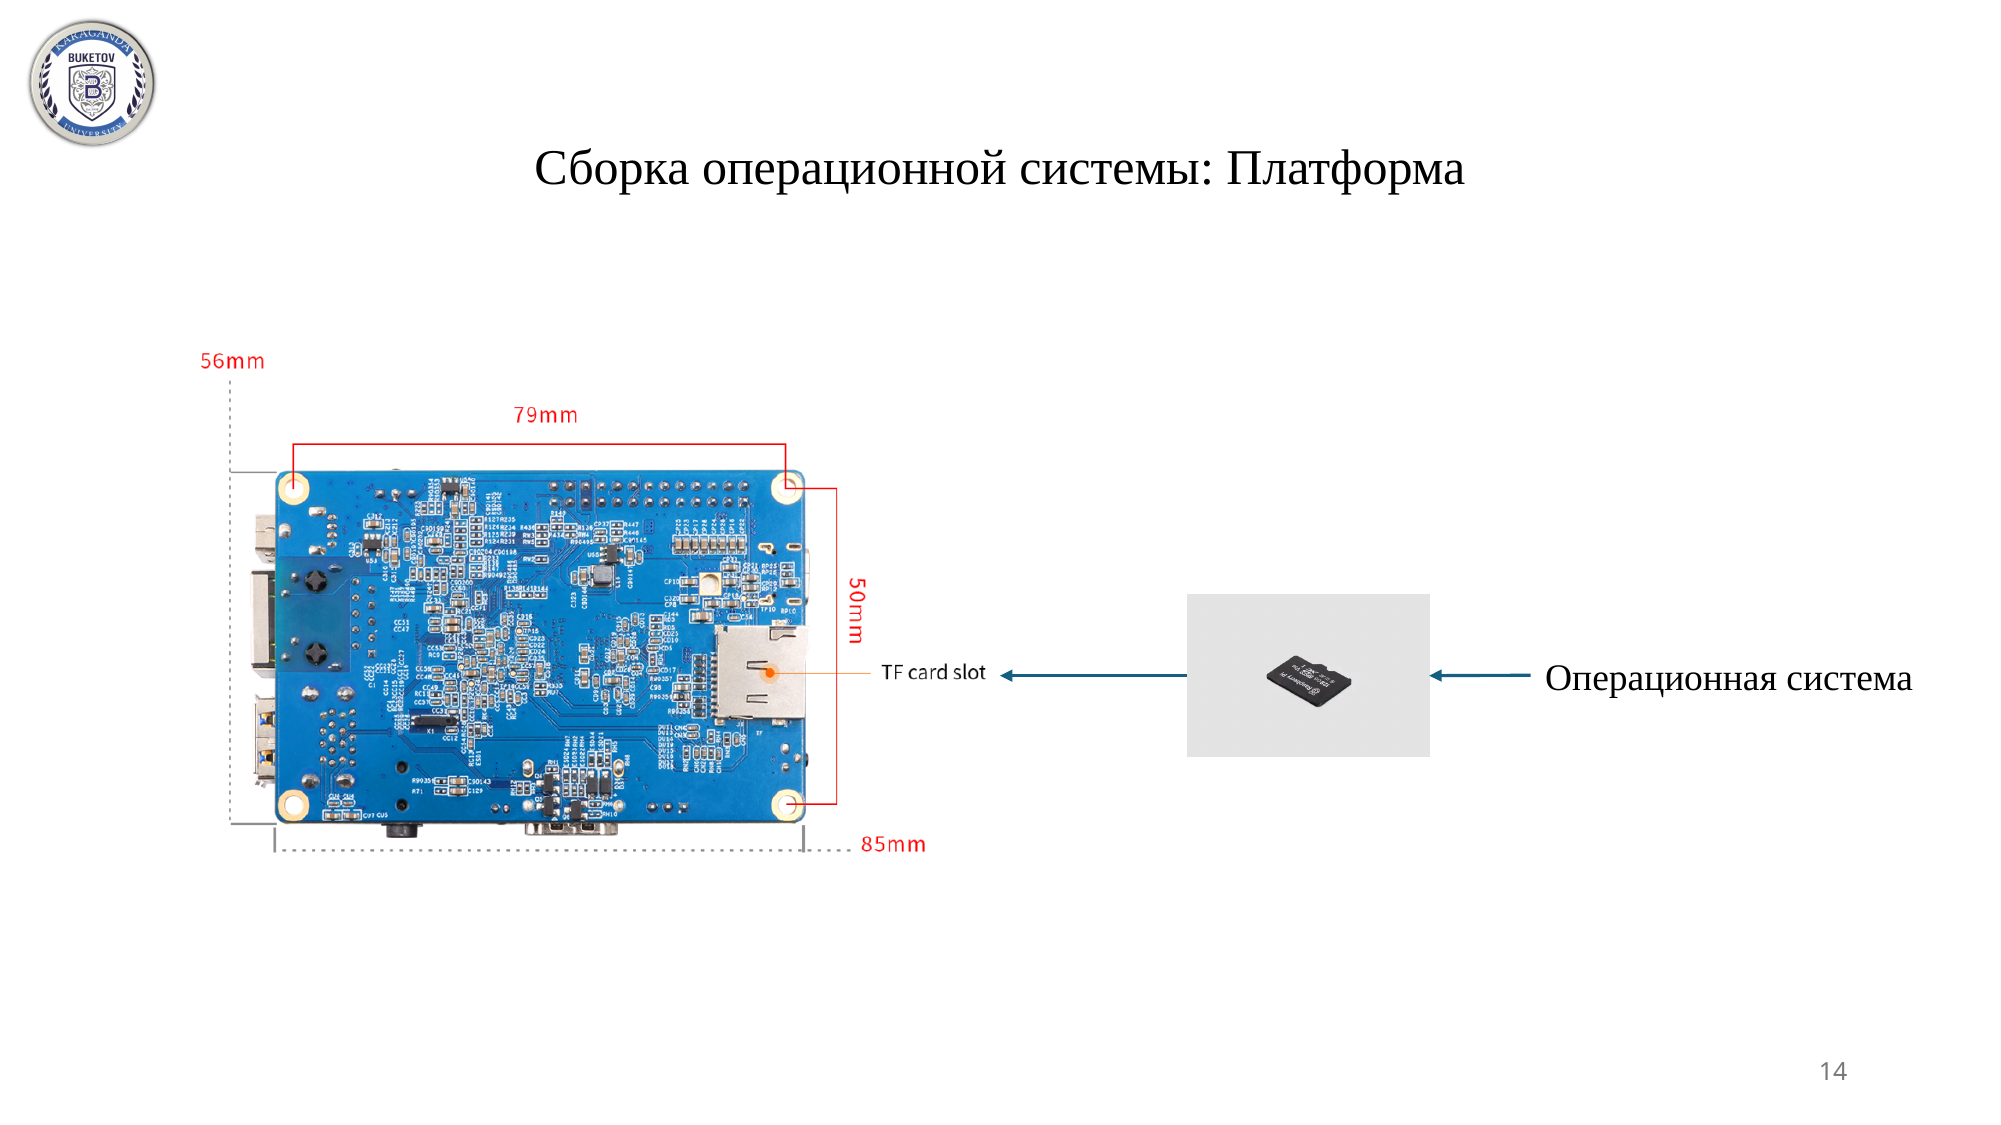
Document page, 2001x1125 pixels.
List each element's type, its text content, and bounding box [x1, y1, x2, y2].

title Сборка операционной системы: Платформа [137, 59, 1863, 278]
slide_number 14 [1412, 1042, 1863, 1103]
picture [1186, 594, 1430, 757]
picture [23, 14, 161, 152]
text_box Операционная система [1530, 645, 1929, 706]
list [0, 300, 1057, 1016]
